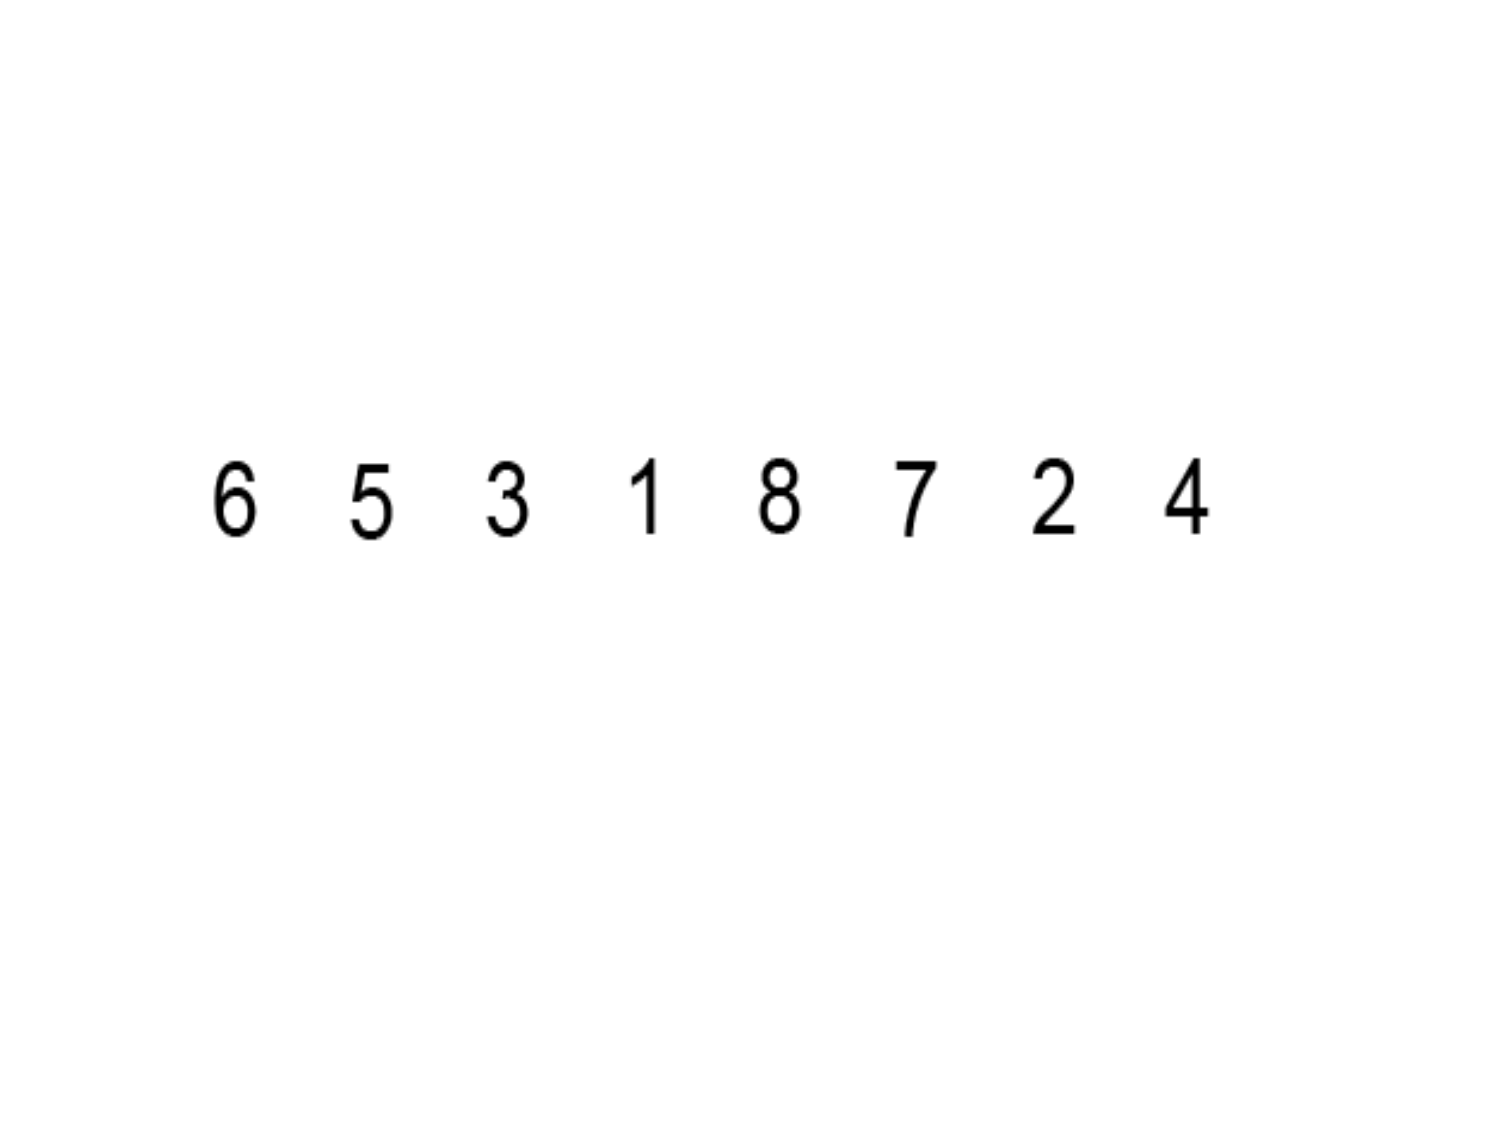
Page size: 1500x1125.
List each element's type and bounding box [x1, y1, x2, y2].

picture [111, 92, 1306, 965]
